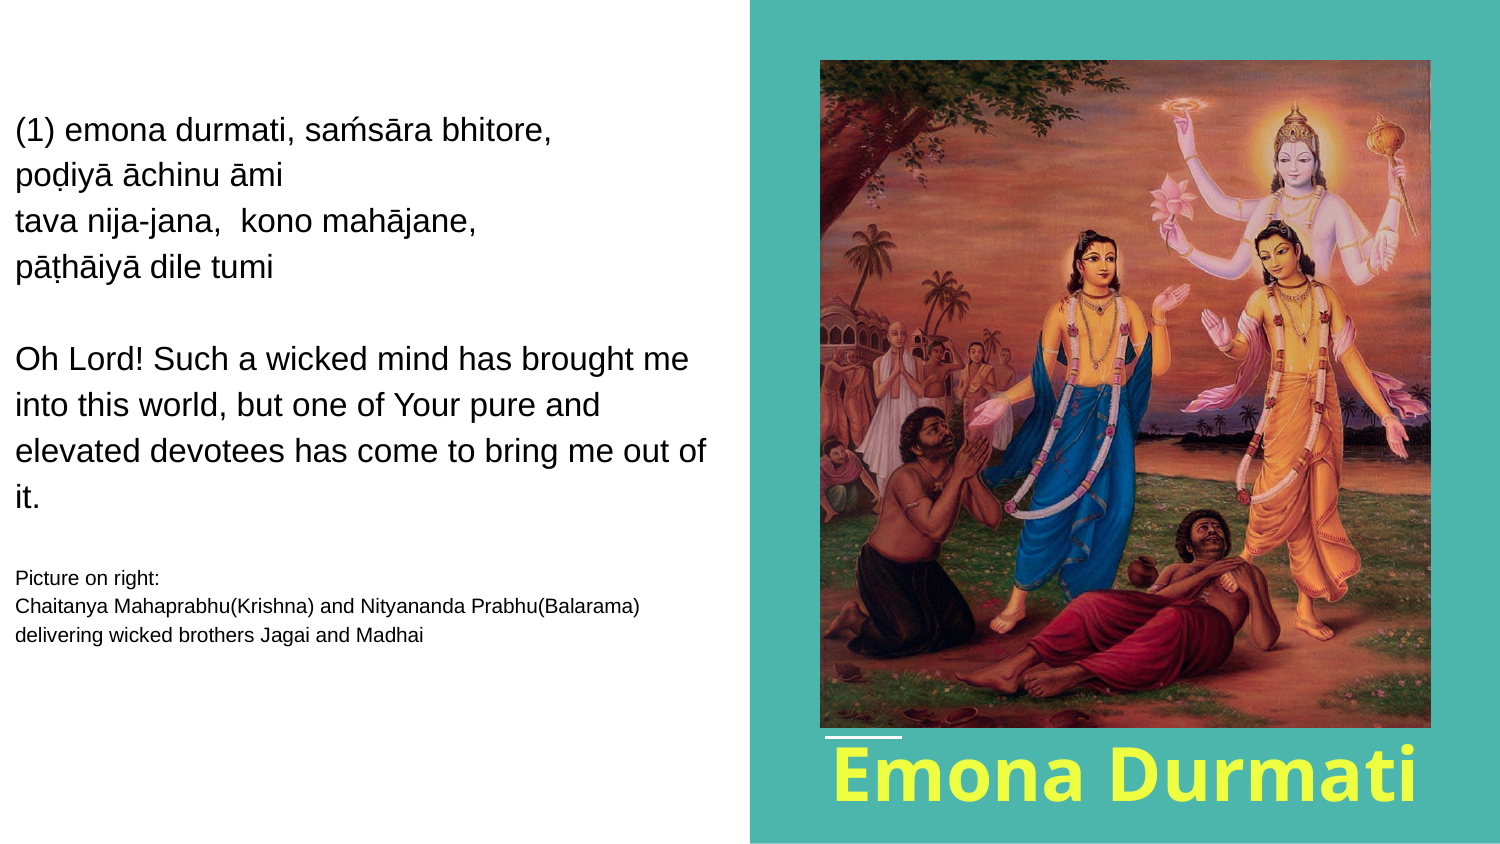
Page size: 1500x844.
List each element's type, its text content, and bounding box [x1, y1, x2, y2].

title Emona Durmati [750, 727, 1500, 832]
title (1) emona durmati, saḿsāra bhitore, poḍiyā āchinu āmi tava nija-jana, kono mahājane, pāṭhāiyā dile tumi Oh Lord! Such a wicked mind has brought me into this world, but one of Your pure and elevated devotees has come to bring me out of it. Picture on right: Chaitanya Mahaprabhu(Krishna) and Nityananda Prabhu(Balarama) delivering wicked brothers Jagai and Madhai [0, 0, 750, 749]
picture [820, 60, 1431, 728]
